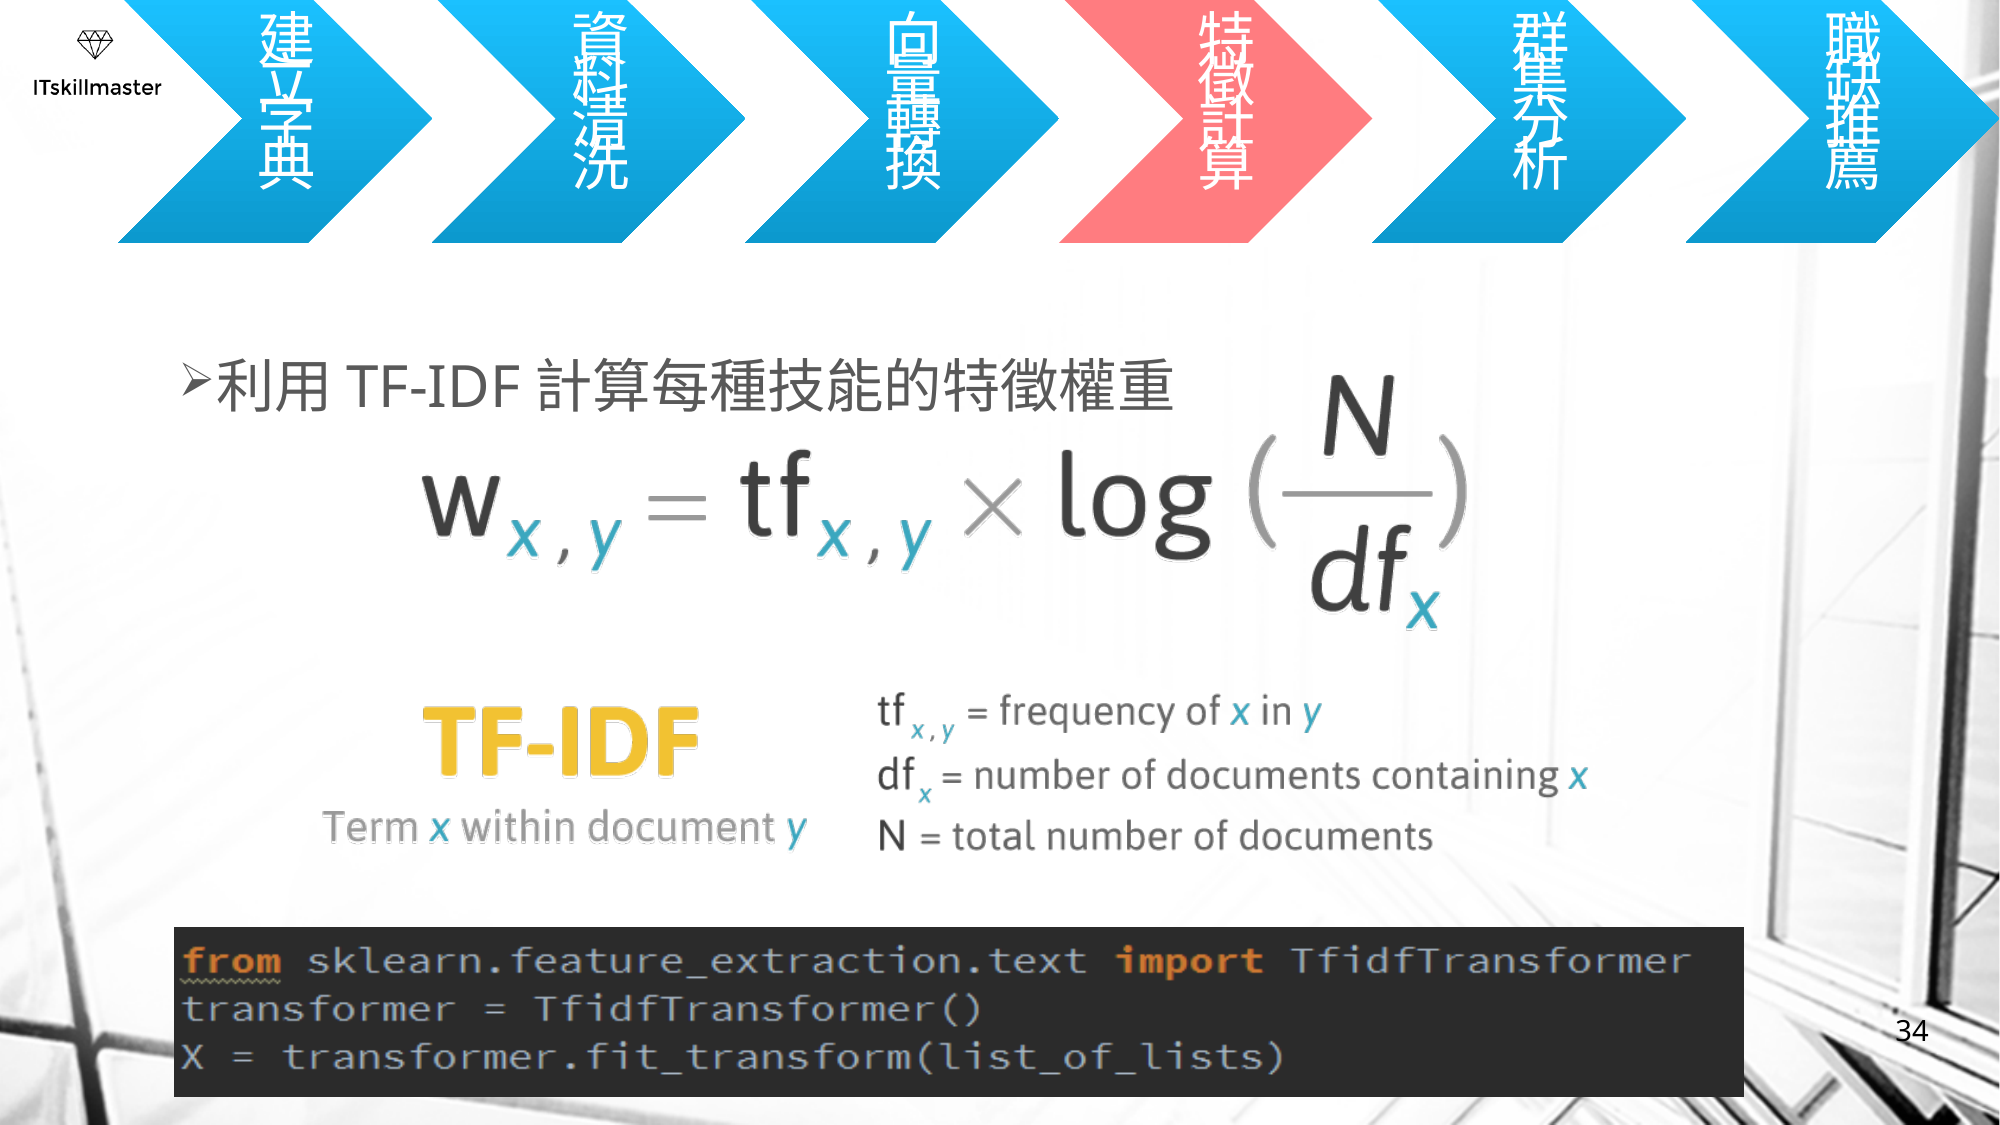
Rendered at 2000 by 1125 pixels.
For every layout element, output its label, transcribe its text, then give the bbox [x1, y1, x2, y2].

slide_number 34 [1744, 1009, 1944, 1055]
list 利用TF-IDF計算每種技能的特徵權重 [156, 243, 1582, 1010]
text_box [118, 0, 2000, 243]
picture [0, 0, 2000, 1125]
